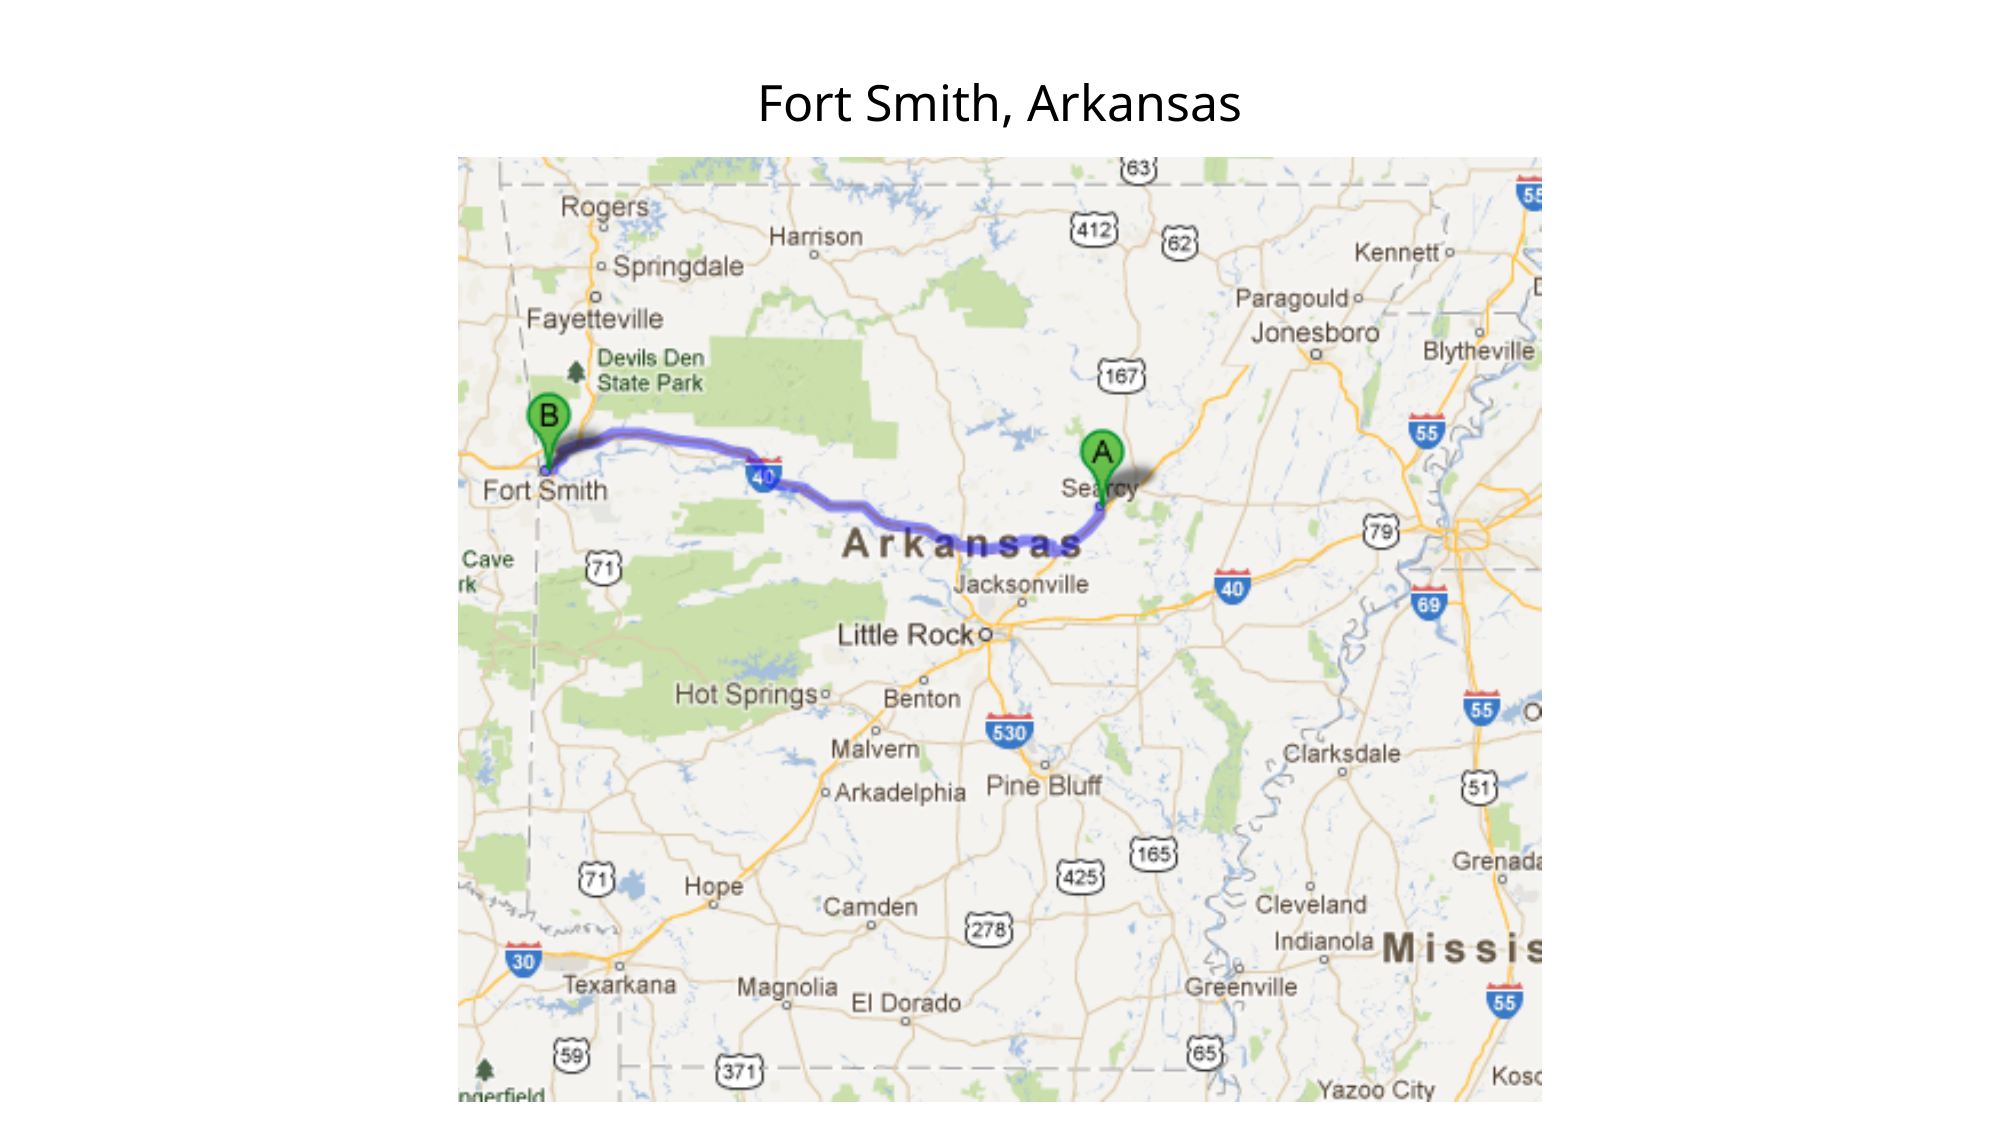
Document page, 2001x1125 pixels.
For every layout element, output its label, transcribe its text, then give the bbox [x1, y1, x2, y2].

picture [457, 157, 1543, 1103]
text_box Fort Smith, Arkansas [0, 54, 2000, 157]
